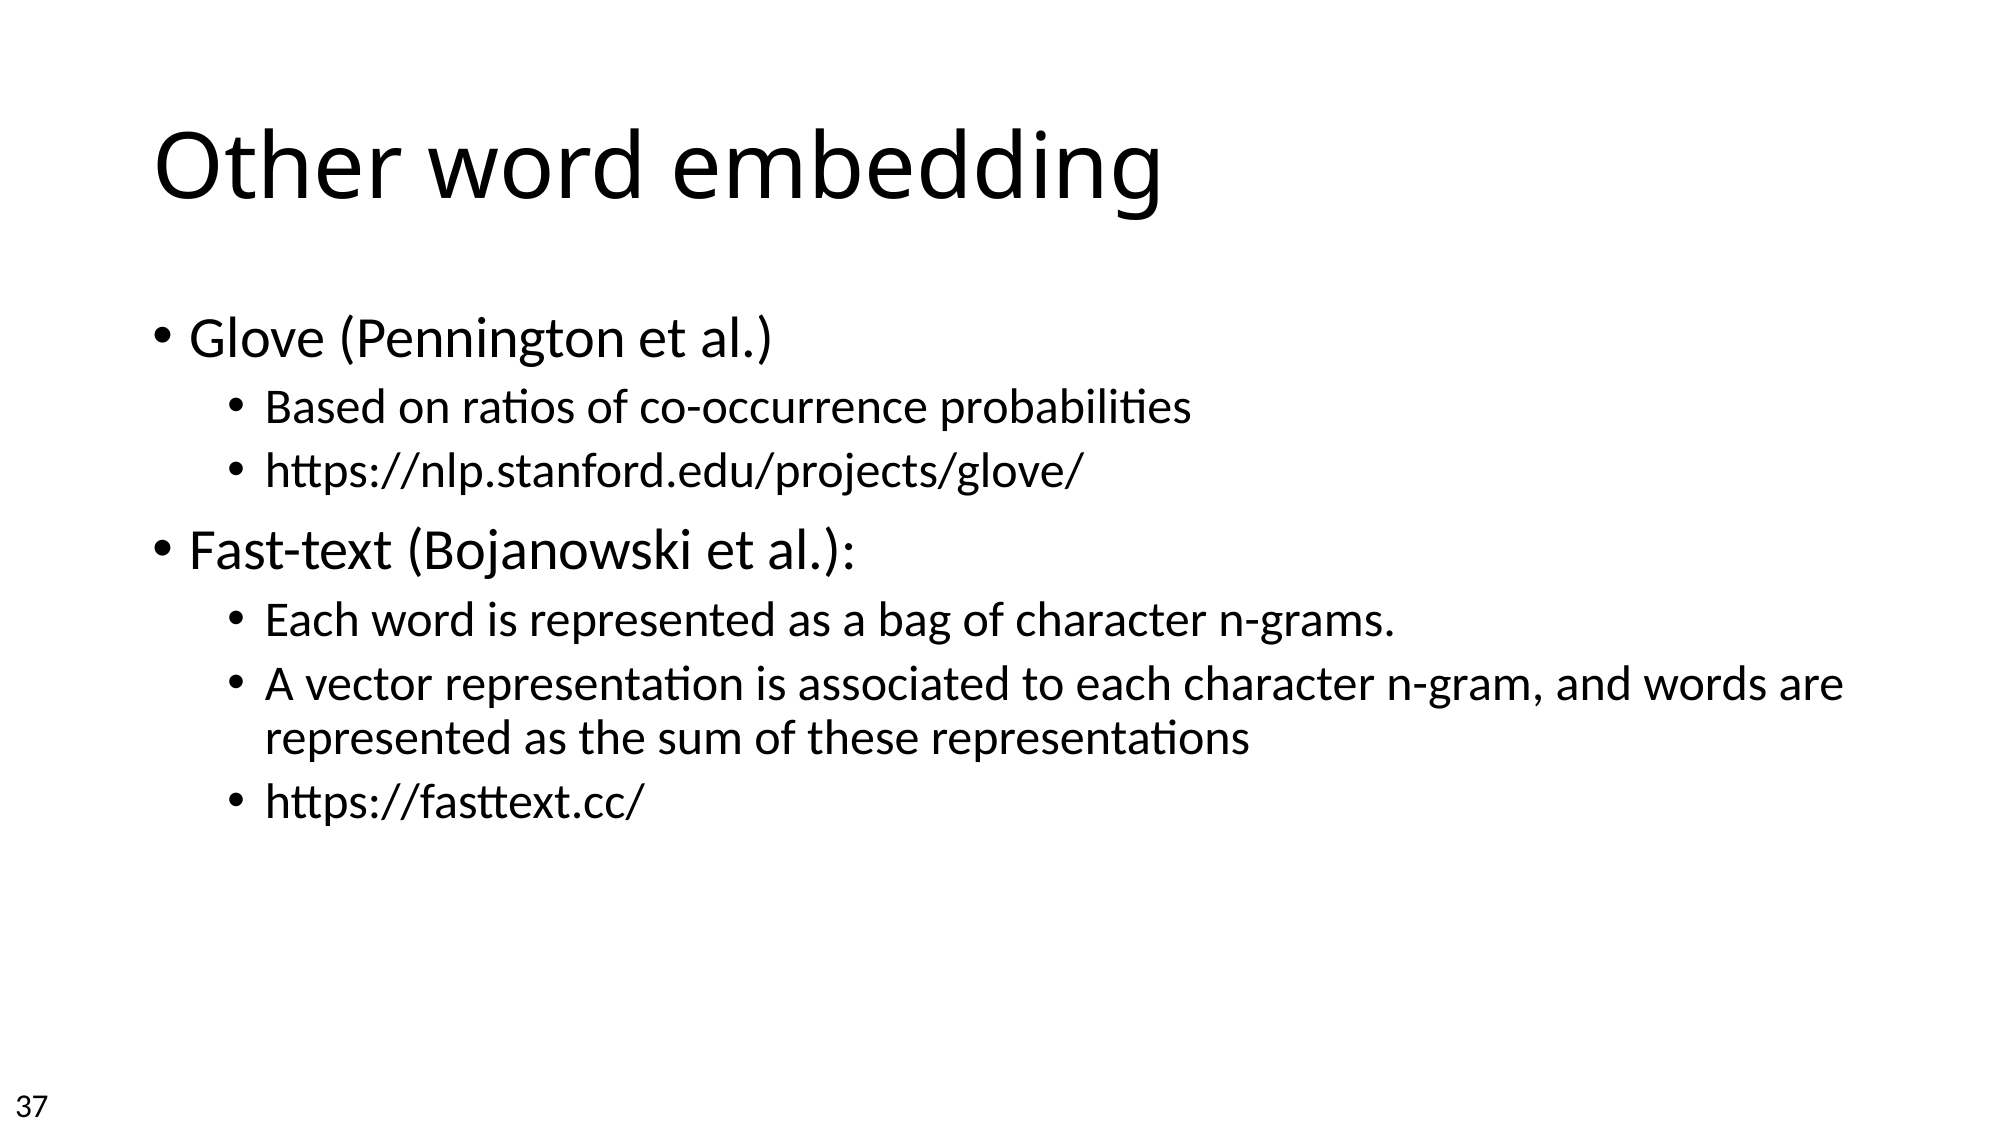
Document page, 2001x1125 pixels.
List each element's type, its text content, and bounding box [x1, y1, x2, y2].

title Other word embedding [137, 59, 1863, 278]
list Glove (Pennington et al.) Based on ratios of co-occurrence probabilities https://nlp.stanford.edu/projects/glove/ Fast-text (Bojanowski et al.): Each word is represented as a bag of character n-grams. A vector representation is associated to each character n-gram, and words are represented as the sum of these representations https://fasttext.cc/ [137, 299, 1863, 1014]
